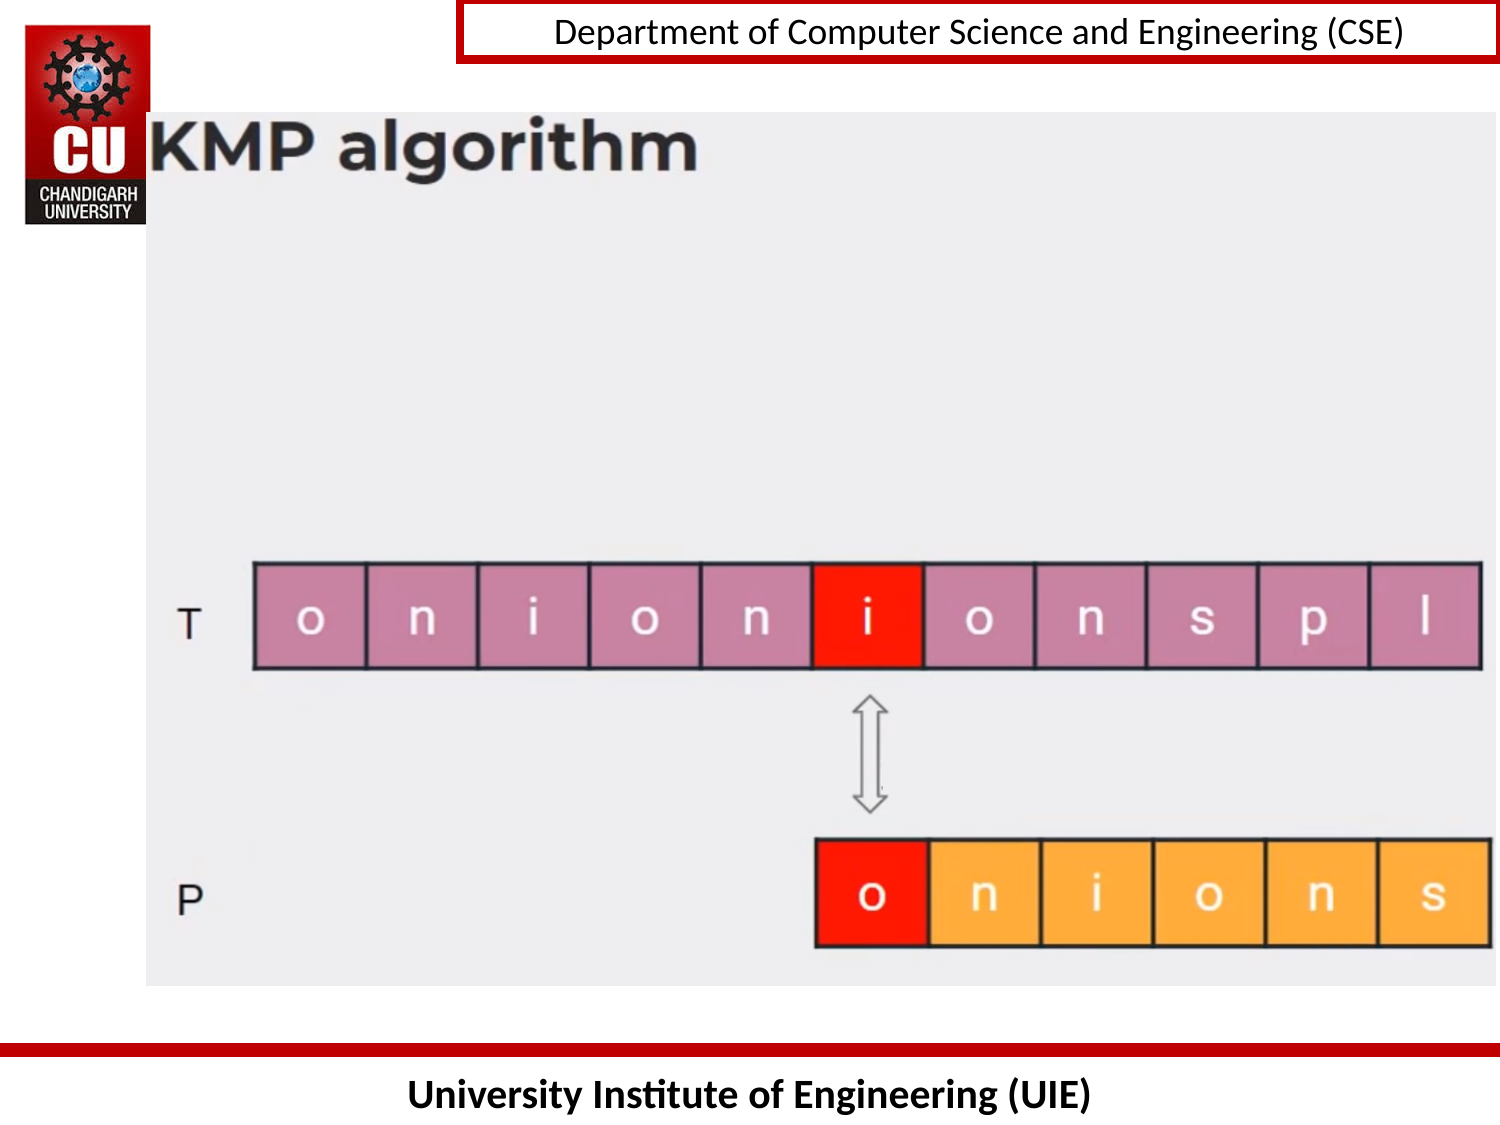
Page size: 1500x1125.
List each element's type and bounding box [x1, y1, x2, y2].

picture [24, 24, 1496, 986]
